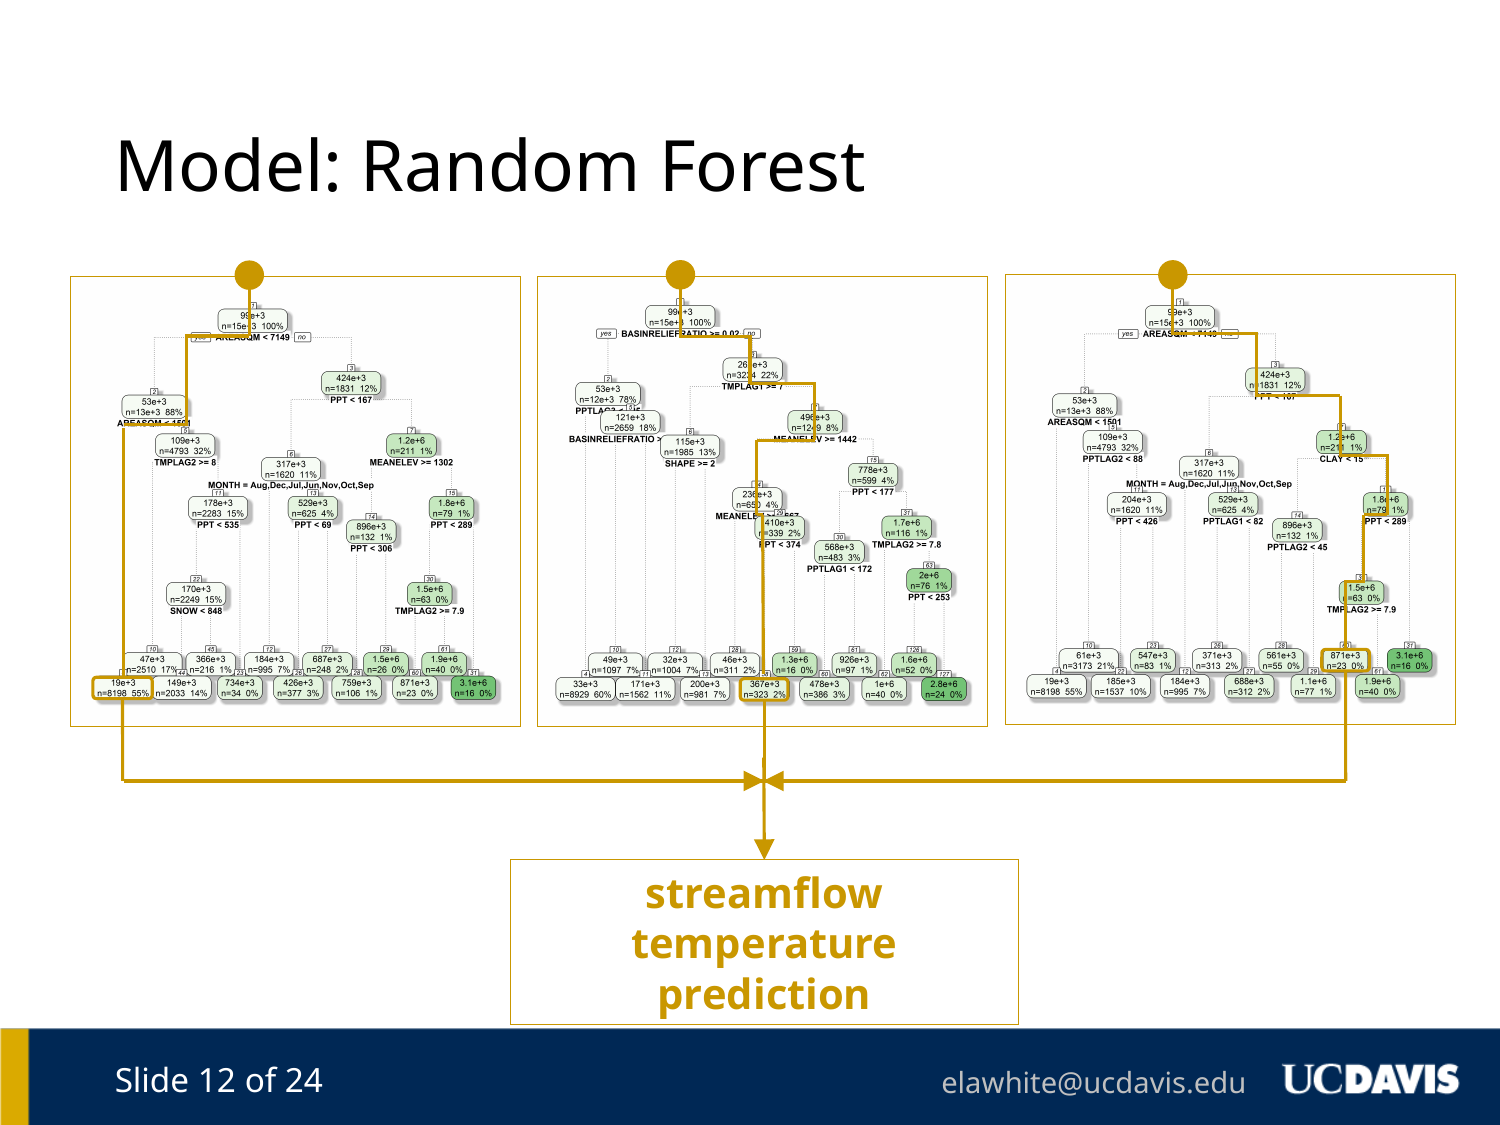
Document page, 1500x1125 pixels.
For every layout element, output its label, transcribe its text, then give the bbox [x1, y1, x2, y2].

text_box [122, 670, 1346, 860]
text_box [665, 260, 696, 276]
text_box [1158, 260, 1188, 274]
text_box [234, 260, 265, 276]
picture [1005, 274, 1456, 725]
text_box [680, 288, 816, 670]
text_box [92, 288, 250, 699]
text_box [1172, 288, 1388, 671]
picture [537, 276, 988, 670]
picture [70, 276, 521, 727]
title Model: Random Forest [103, 59, 1397, 278]
picture [0, 1028, 1500, 1125]
text_box streamflow temperature prediction [510, 860, 1019, 1025]
